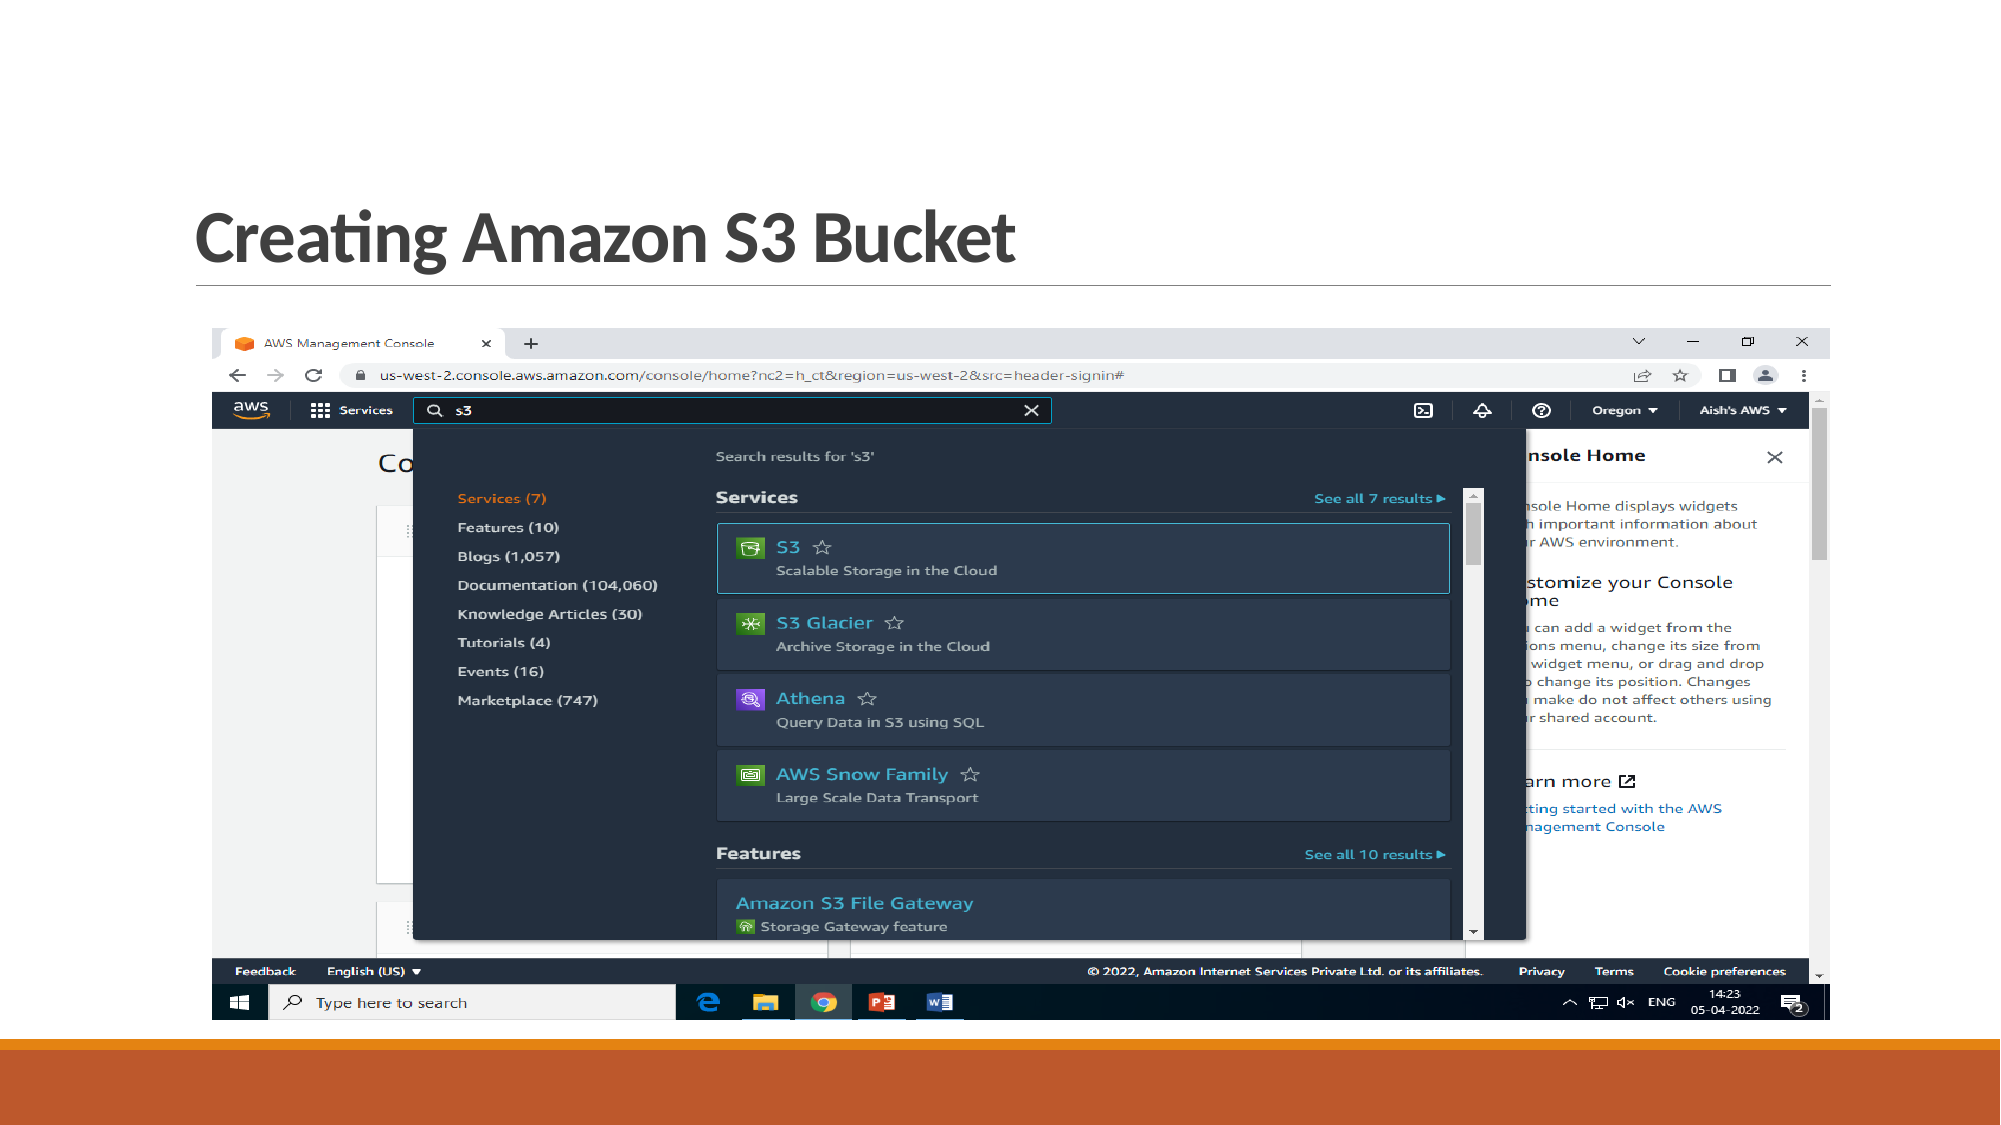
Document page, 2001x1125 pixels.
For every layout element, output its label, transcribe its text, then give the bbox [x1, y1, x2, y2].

picture [212, 327, 1831, 1021]
title Creating Amazon S3 Bucket [180, 47, 1830, 285]
